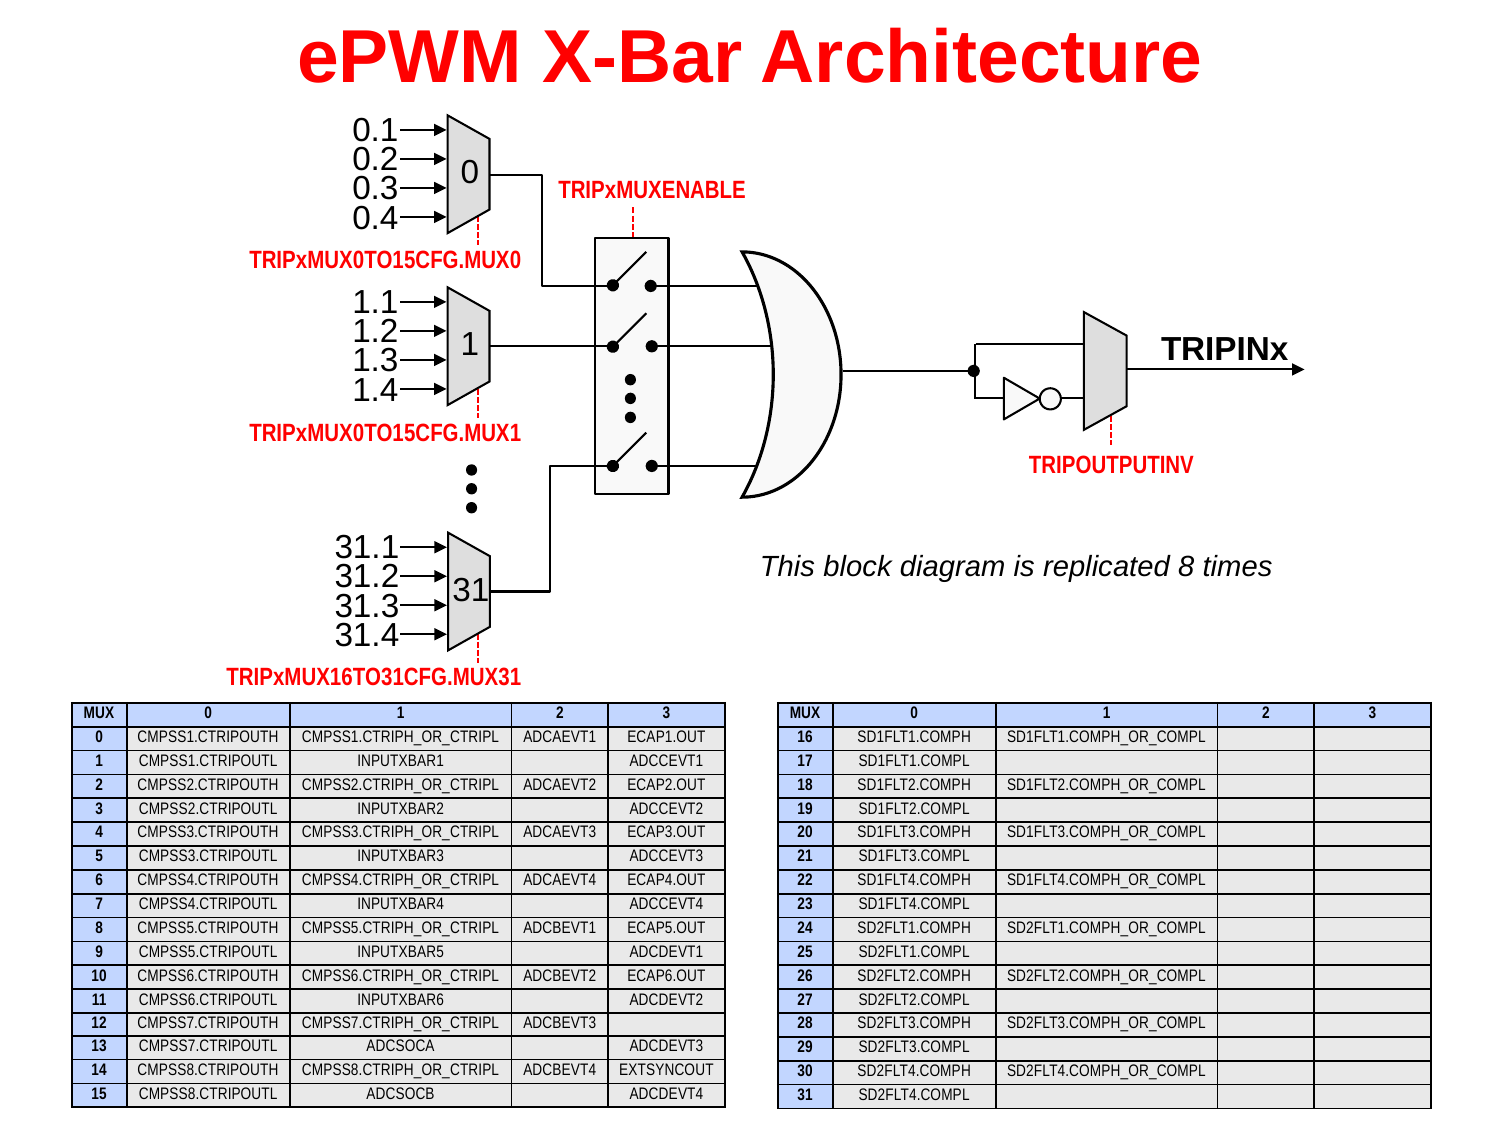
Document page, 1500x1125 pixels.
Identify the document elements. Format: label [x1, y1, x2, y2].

table_cell [997, 871, 1217, 893]
table_cell [512, 728, 607, 750]
table_cell [1315, 775, 1430, 797]
table_cell [128, 871, 289, 893]
table_cell [609, 966, 724, 988]
table_cell [1218, 1062, 1313, 1084]
table_cell [128, 942, 289, 964]
table_cell [834, 918, 995, 941]
table_header [609, 704, 724, 726]
title [0, 0, 1500, 122]
table_cell [291, 775, 511, 797]
table_cell [997, 751, 1217, 774]
table_cell [997, 966, 1217, 988]
table_cell [512, 895, 607, 917]
table_cell [291, 966, 511, 988]
table_cell [128, 1060, 289, 1083]
table_cell [609, 895, 724, 917]
table_cell [779, 728, 832, 750]
table_cell [834, 990, 995, 1012]
table_cell [1218, 990, 1313, 1012]
table_cell [1218, 1014, 1313, 1036]
table_cell [997, 1085, 1217, 1108]
table_cell [128, 918, 289, 941]
table_cell [997, 1038, 1217, 1060]
table_cell [1315, 990, 1430, 1012]
table_cell [512, 1037, 607, 1059]
table_cell [512, 990, 607, 1012]
table_cell [73, 799, 126, 821]
table_cell [512, 775, 607, 797]
table_cell [128, 1037, 289, 1059]
table_cell [997, 942, 1217, 964]
table_header [1315, 704, 1430, 726]
table_cell [291, 1060, 511, 1083]
table_cell [73, 918, 126, 941]
table_cell [1315, 895, 1430, 917]
table_cell [609, 799, 724, 821]
table_cell [609, 1060, 724, 1083]
table_cell [73, 871, 126, 893]
table_cell [73, 966, 126, 988]
table_cell [512, 799, 607, 821]
table_cell [834, 799, 995, 821]
table_cell [779, 990, 832, 1012]
table_cell [1315, 728, 1430, 750]
table_cell [128, 775, 289, 797]
table_cell [1218, 847, 1313, 869]
table_cell [609, 775, 724, 797]
table_cell [512, 871, 607, 893]
table_cell [1218, 751, 1313, 774]
table_cell [609, 871, 724, 893]
table_header [73, 704, 126, 726]
table_cell [1218, 1085, 1313, 1108]
table_header [128, 704, 289, 726]
table_cell [779, 871, 832, 893]
table_cell [834, 823, 995, 845]
table_cell [73, 1037, 126, 1059]
table_cell [512, 1060, 607, 1083]
table_cell [779, 1062, 832, 1084]
table_cell [128, 847, 289, 869]
table_cell [512, 1014, 607, 1035]
table_header [1218, 704, 1313, 726]
text_box [209, 115, 1305, 699]
table_cell [1315, 847, 1430, 869]
table_cell [779, 1038, 832, 1060]
table_cell [834, 895, 995, 917]
table_cell [997, 1014, 1217, 1036]
table_cell [73, 1060, 126, 1083]
table_cell [73, 1084, 126, 1106]
table_cell [609, 1084, 724, 1106]
table_cell [1315, 1038, 1430, 1060]
table_cell [291, 728, 511, 750]
table_cell [291, 895, 511, 917]
table_cell [512, 823, 607, 845]
table_cell [291, 942, 511, 964]
table_cell [512, 847, 607, 869]
table_cell [779, 1014, 832, 1036]
table_cell [834, 847, 995, 869]
table_cell [128, 1014, 289, 1035]
table_header [997, 704, 1217, 726]
table_cell [779, 966, 832, 988]
table_cell [997, 799, 1217, 821]
table_cell [609, 751, 724, 774]
table_cell [834, 775, 995, 797]
table_cell [512, 942, 607, 964]
table_cell [779, 942, 832, 964]
table_cell [291, 990, 511, 1012]
table_header [834, 704, 995, 726]
table_cell [609, 823, 724, 845]
table_cell [1218, 871, 1313, 893]
table_cell [73, 990, 126, 1012]
table_cell [1218, 775, 1313, 797]
table_cell [1315, 966, 1430, 988]
table_cell [128, 895, 289, 917]
table_cell [609, 847, 724, 869]
table_cell [1218, 966, 1313, 988]
table_cell [1315, 823, 1430, 845]
table_cell [512, 1084, 607, 1106]
table_cell [73, 942, 126, 964]
table_cell [609, 1014, 724, 1035]
table_cell [291, 751, 511, 774]
table_cell [291, 799, 511, 821]
table_cell [291, 823, 511, 845]
table_cell [73, 823, 126, 845]
table_cell [1315, 1085, 1430, 1108]
table_cell [779, 895, 832, 917]
table_cell [128, 823, 289, 845]
table_cell [512, 918, 607, 941]
table_cell [779, 918, 832, 941]
table_cell [834, 1038, 995, 1060]
table_cell [73, 847, 126, 869]
table_cell [779, 751, 832, 774]
table_cell [997, 895, 1217, 917]
table_cell [291, 1014, 511, 1035]
table_cell [1315, 799, 1430, 821]
table_cell [997, 775, 1217, 797]
table_cell [609, 990, 724, 1012]
table_cell [779, 775, 832, 797]
table_cell [997, 990, 1217, 1012]
table_cell [834, 871, 995, 893]
table_cell [1218, 942, 1313, 964]
table_cell [128, 728, 289, 750]
table_cell [73, 751, 126, 774]
table_cell [779, 1085, 832, 1108]
table_header [779, 704, 832, 726]
table_cell [1218, 799, 1313, 821]
table_cell [291, 1084, 511, 1106]
table_cell [512, 966, 607, 988]
table_cell [834, 966, 995, 988]
table_cell [834, 728, 995, 750]
table_cell [512, 751, 607, 774]
table_cell [1218, 1038, 1313, 1060]
table_header [291, 704, 511, 726]
table_cell [291, 1037, 511, 1059]
table_cell [779, 847, 832, 869]
table_cell [1315, 1062, 1430, 1084]
table_cell [1218, 823, 1313, 845]
table_cell [834, 1085, 995, 1108]
table_cell [1315, 918, 1430, 941]
table_cell [834, 1062, 995, 1084]
table_cell [1218, 895, 1313, 917]
table_cell [73, 775, 126, 797]
table_cell [1218, 728, 1313, 750]
table_cell [779, 799, 832, 821]
table_cell [609, 1037, 724, 1059]
table_header [512, 704, 607, 726]
table_cell [997, 823, 1217, 845]
table_cell [128, 966, 289, 988]
table_cell [128, 751, 289, 774]
table_cell [834, 751, 995, 774]
table_cell [779, 823, 832, 845]
table_cell [1315, 751, 1430, 774]
table_cell [609, 728, 724, 750]
table_cell [997, 847, 1217, 869]
table_cell [128, 799, 289, 821]
table_cell [997, 1062, 1217, 1084]
table_cell [834, 1014, 995, 1036]
table_cell [128, 990, 289, 1012]
table_cell [834, 942, 995, 964]
table_cell [1315, 942, 1430, 964]
table_cell [291, 871, 511, 893]
table_cell [73, 1014, 126, 1035]
table_cell [997, 728, 1217, 750]
table_cell [1315, 871, 1430, 893]
table_cell [128, 1084, 289, 1106]
table_cell [609, 942, 724, 964]
table_cell [291, 847, 511, 869]
table_cell [1315, 1014, 1430, 1036]
table_cell [1218, 918, 1313, 941]
table_cell [291, 918, 511, 941]
table_cell [997, 918, 1217, 941]
table_cell [73, 728, 126, 750]
table_cell [609, 918, 724, 941]
table_cell [73, 895, 126, 917]
